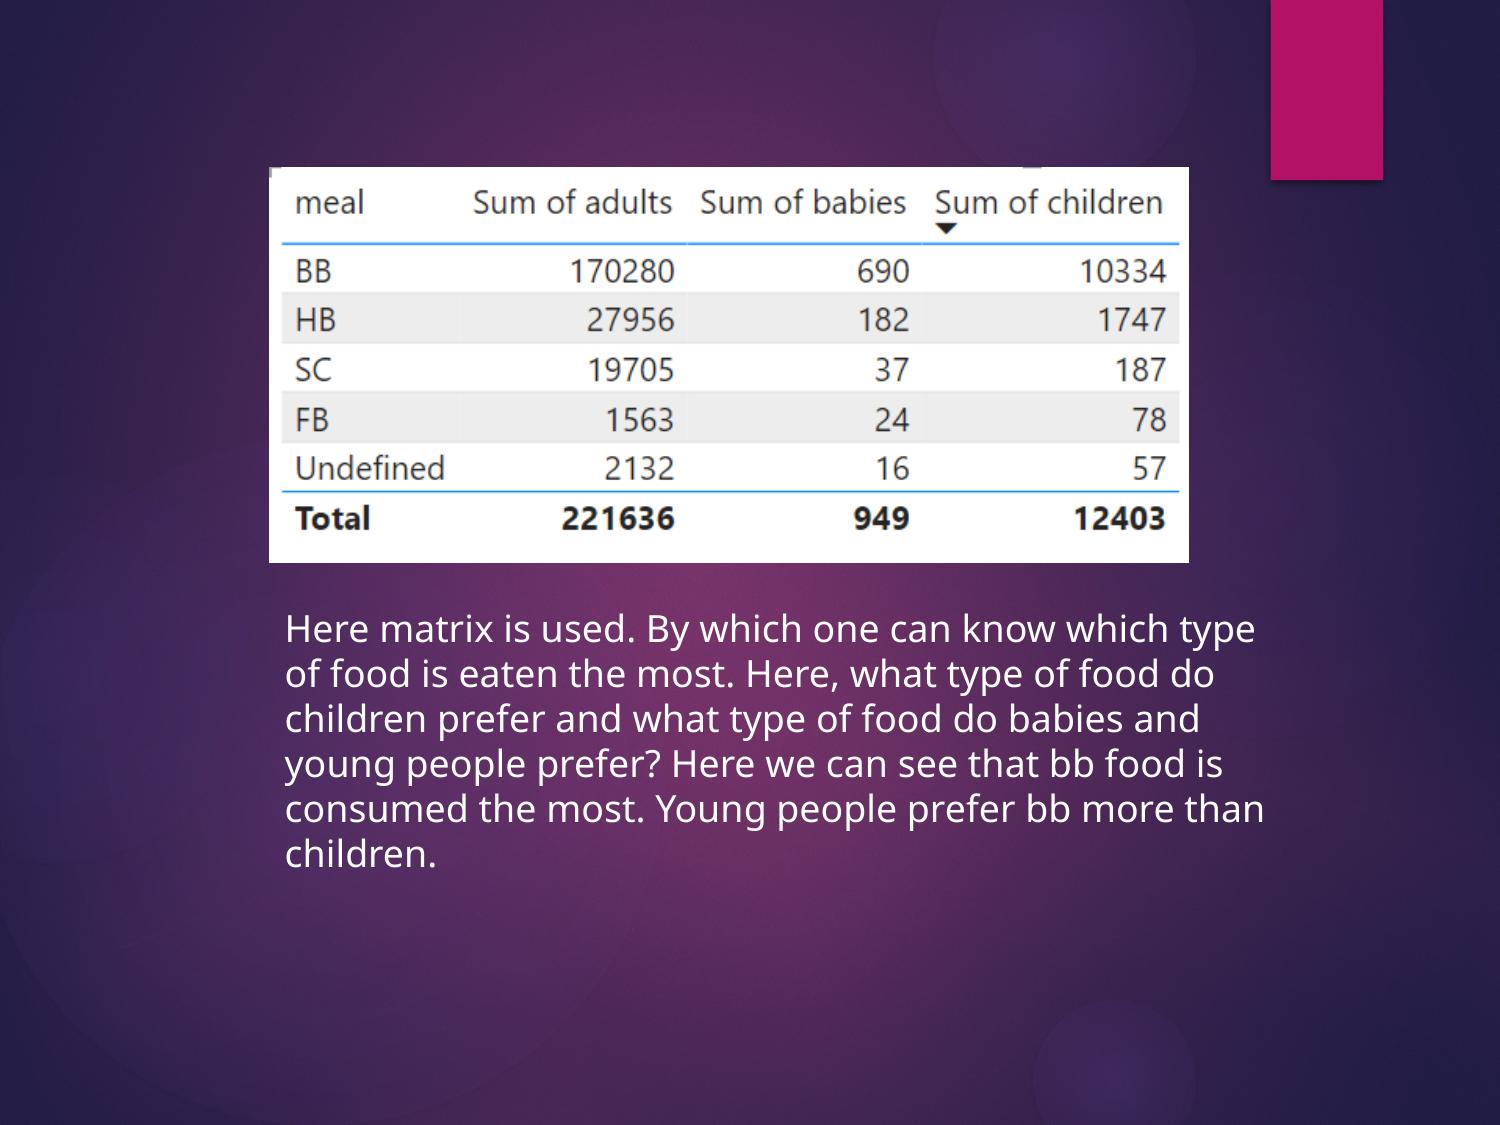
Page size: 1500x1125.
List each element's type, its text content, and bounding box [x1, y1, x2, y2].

text_box Here matrix is used. By which one can know which type of food is eaten the most. Here, what type of food do children prefer and what type of food do babies and young people prefer? Here we can see that bb food is consumed the most. Young people prefer bb more than children. [269, 597, 1299, 883]
picture [269, 166, 1189, 563]
